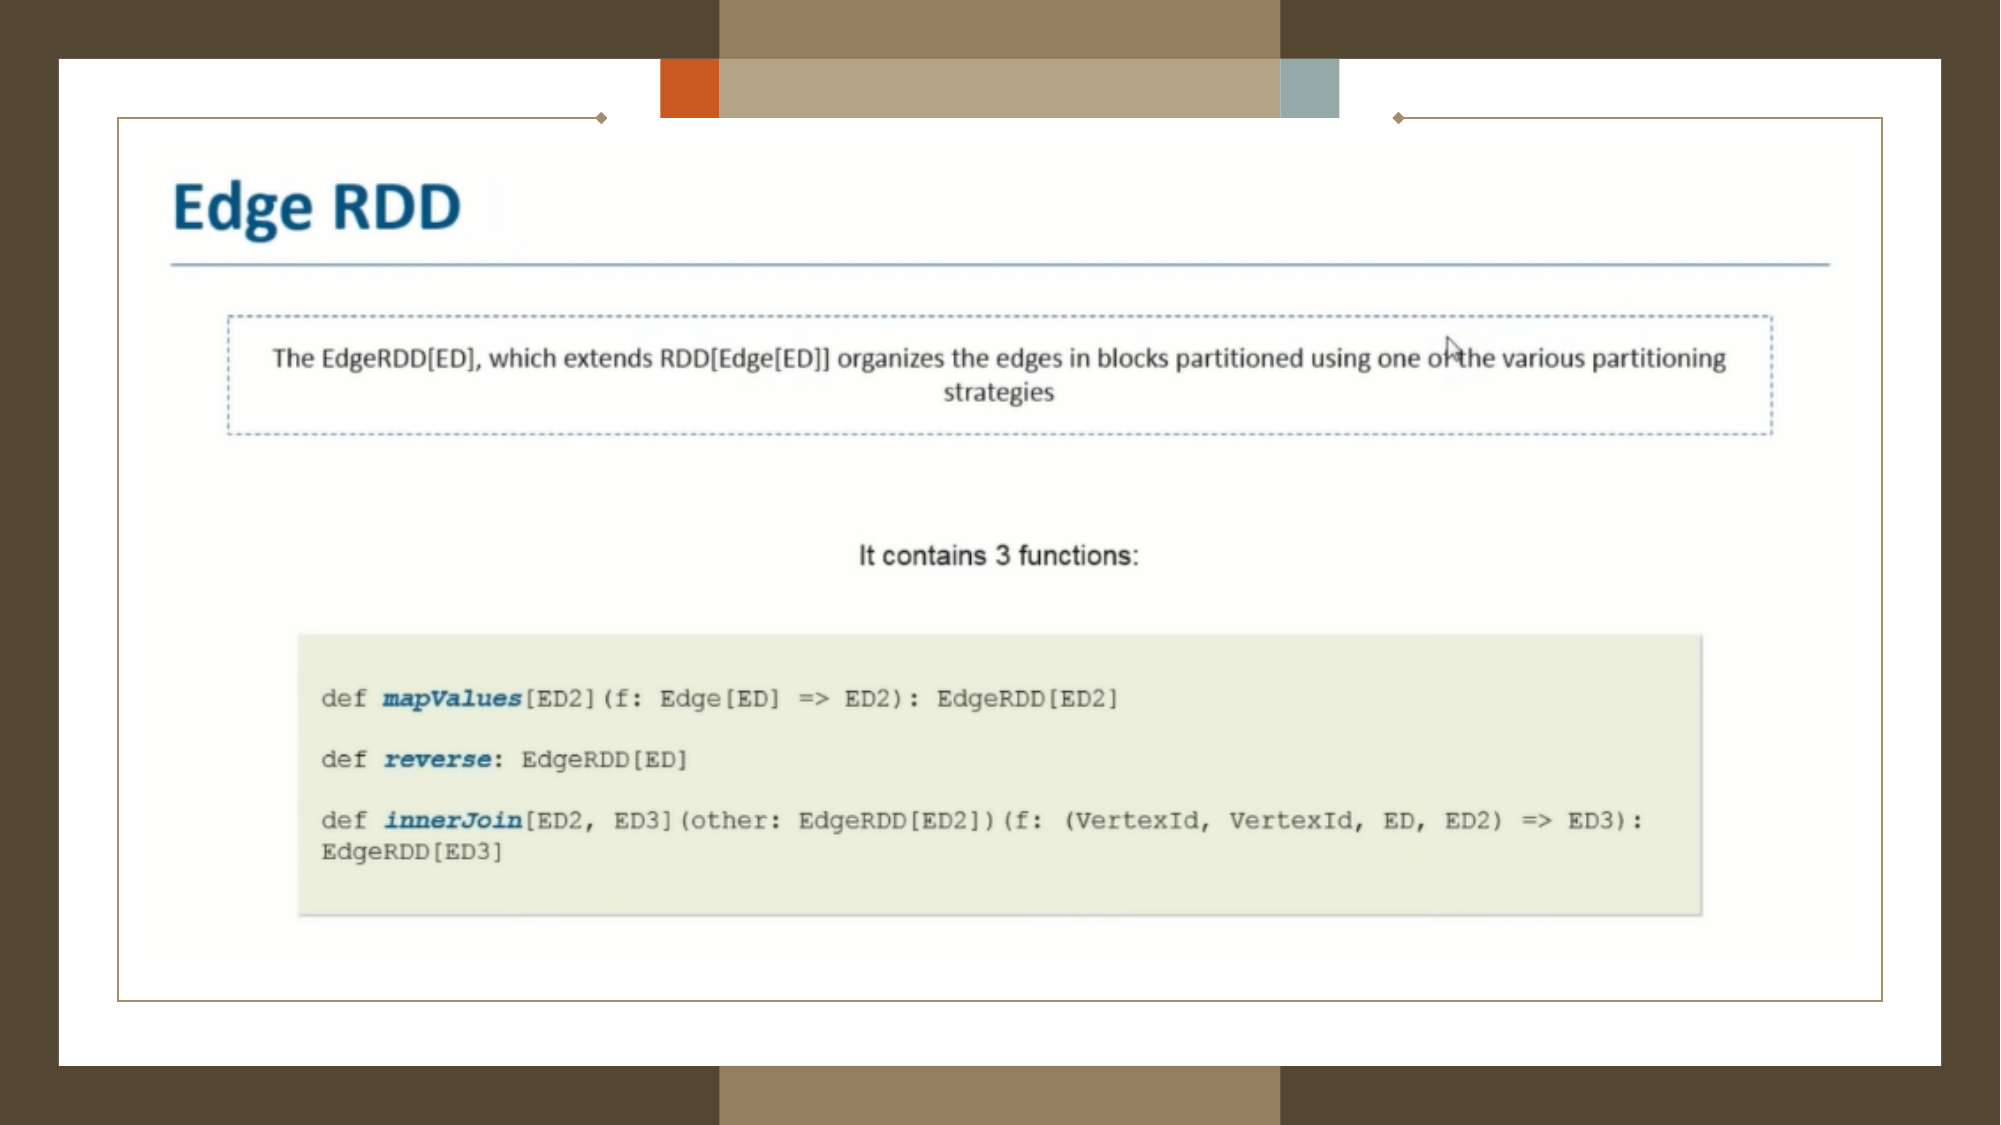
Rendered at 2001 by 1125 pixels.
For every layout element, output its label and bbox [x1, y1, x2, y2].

picture [136, 143, 1866, 966]
